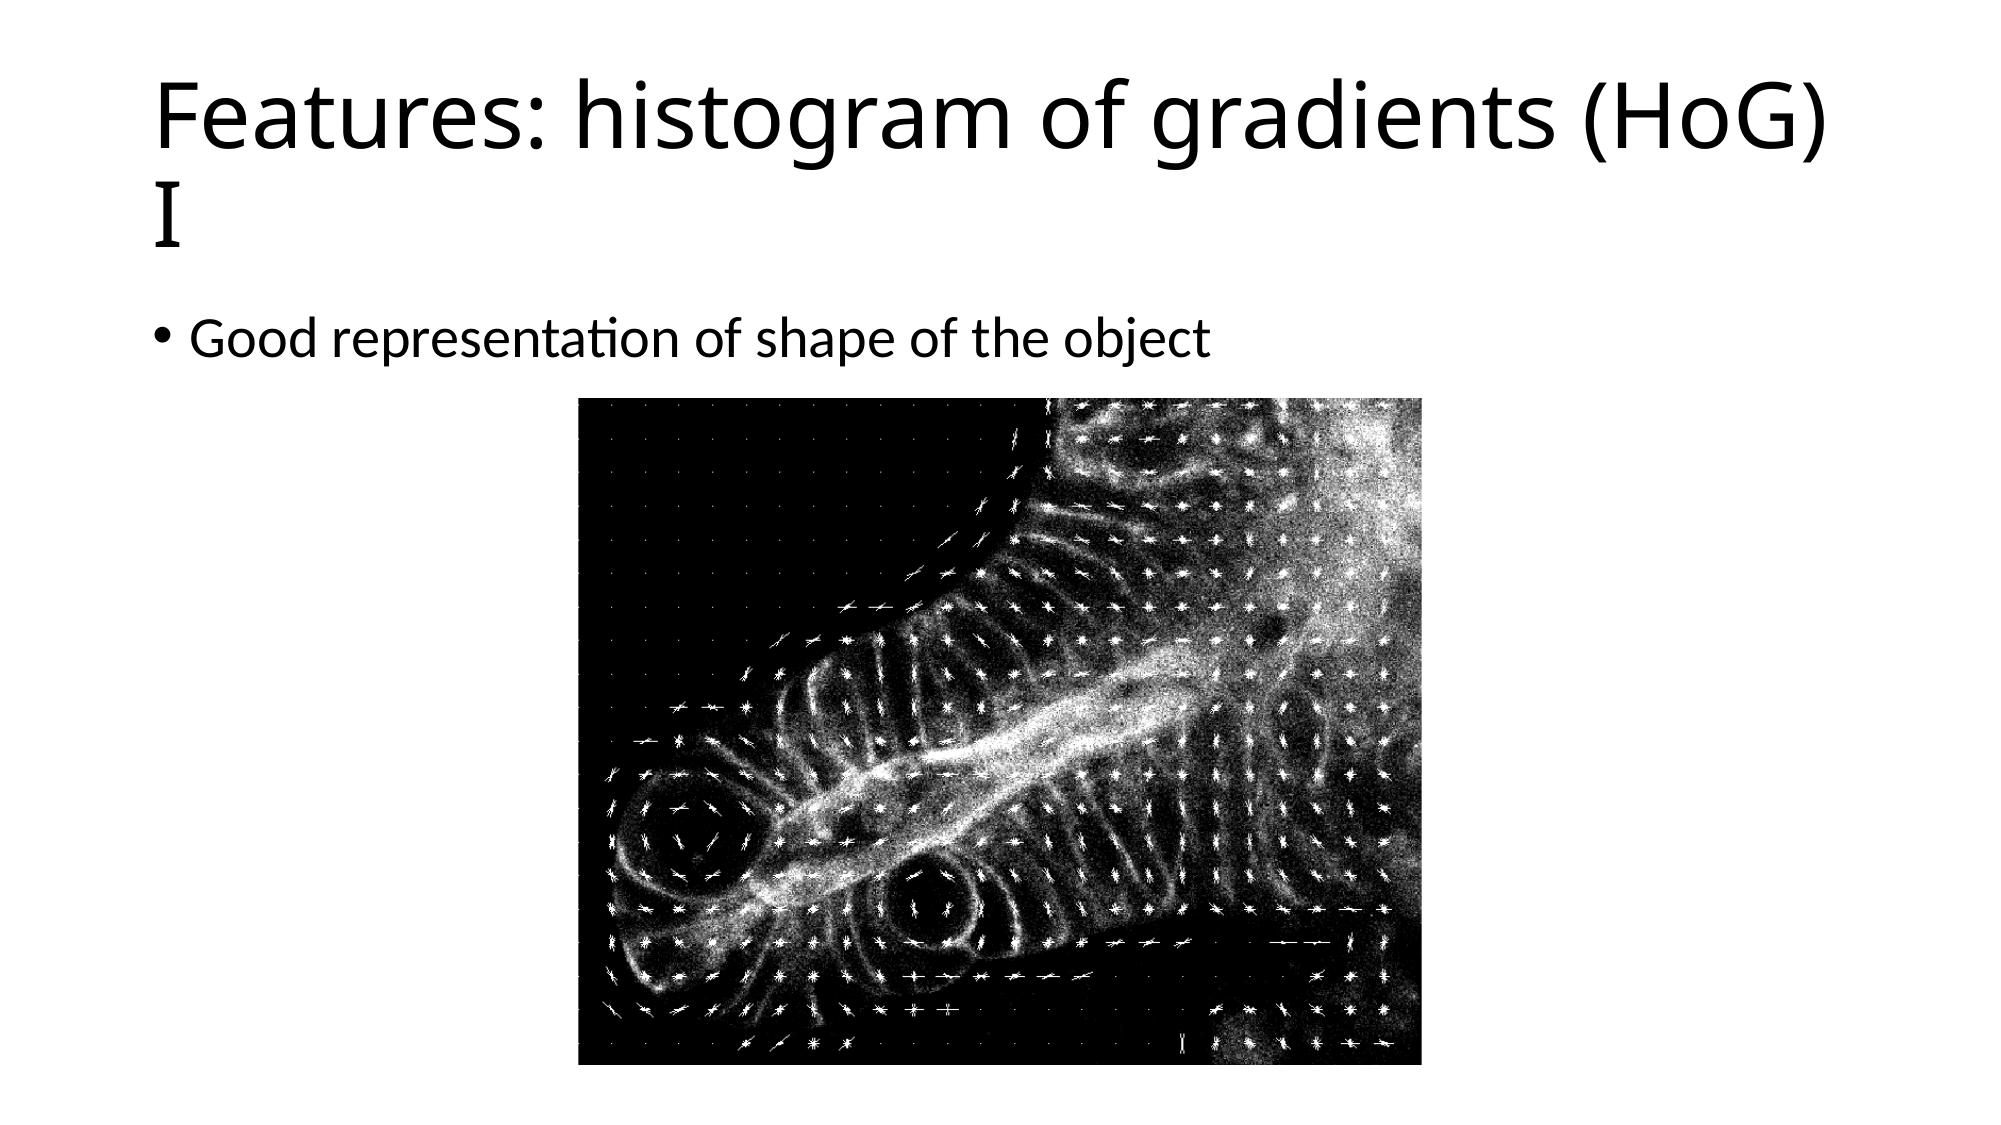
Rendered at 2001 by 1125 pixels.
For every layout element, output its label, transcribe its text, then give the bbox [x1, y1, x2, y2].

title Features: histogram of gradients (HoG) I [137, 59, 1863, 278]
picture [578, 398, 1422, 1065]
list Good representation of shape of the object [137, 299, 1863, 1014]
